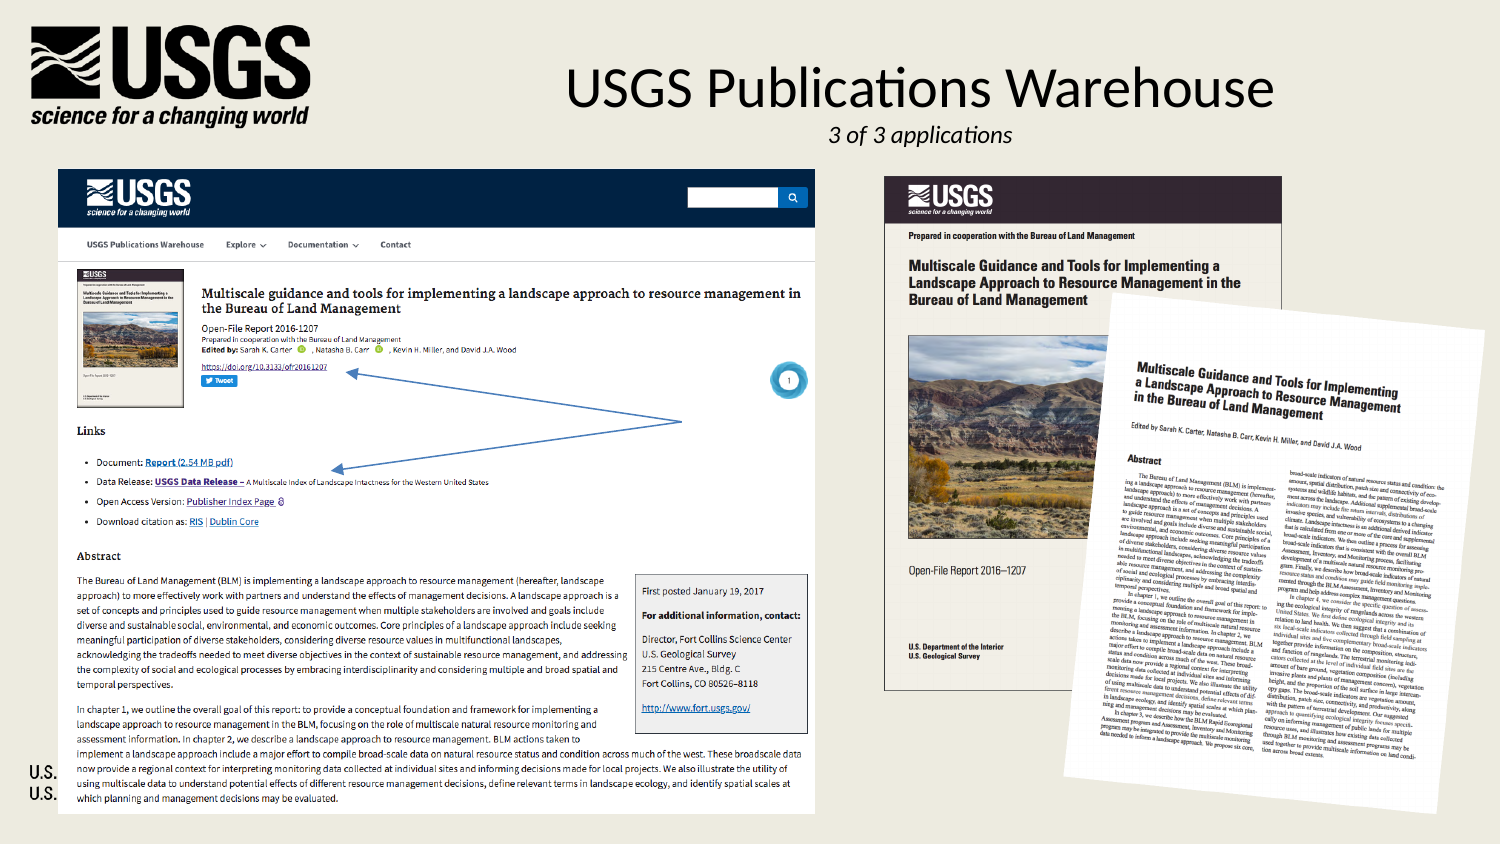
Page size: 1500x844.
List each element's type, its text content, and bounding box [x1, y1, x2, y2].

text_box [345, 371, 683, 421]
title USGS Publications Warehouse 3 of 3 applications [330, 41, 1500, 182]
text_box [330, 421, 683, 472]
picture [0, 0, 1500, 844]
